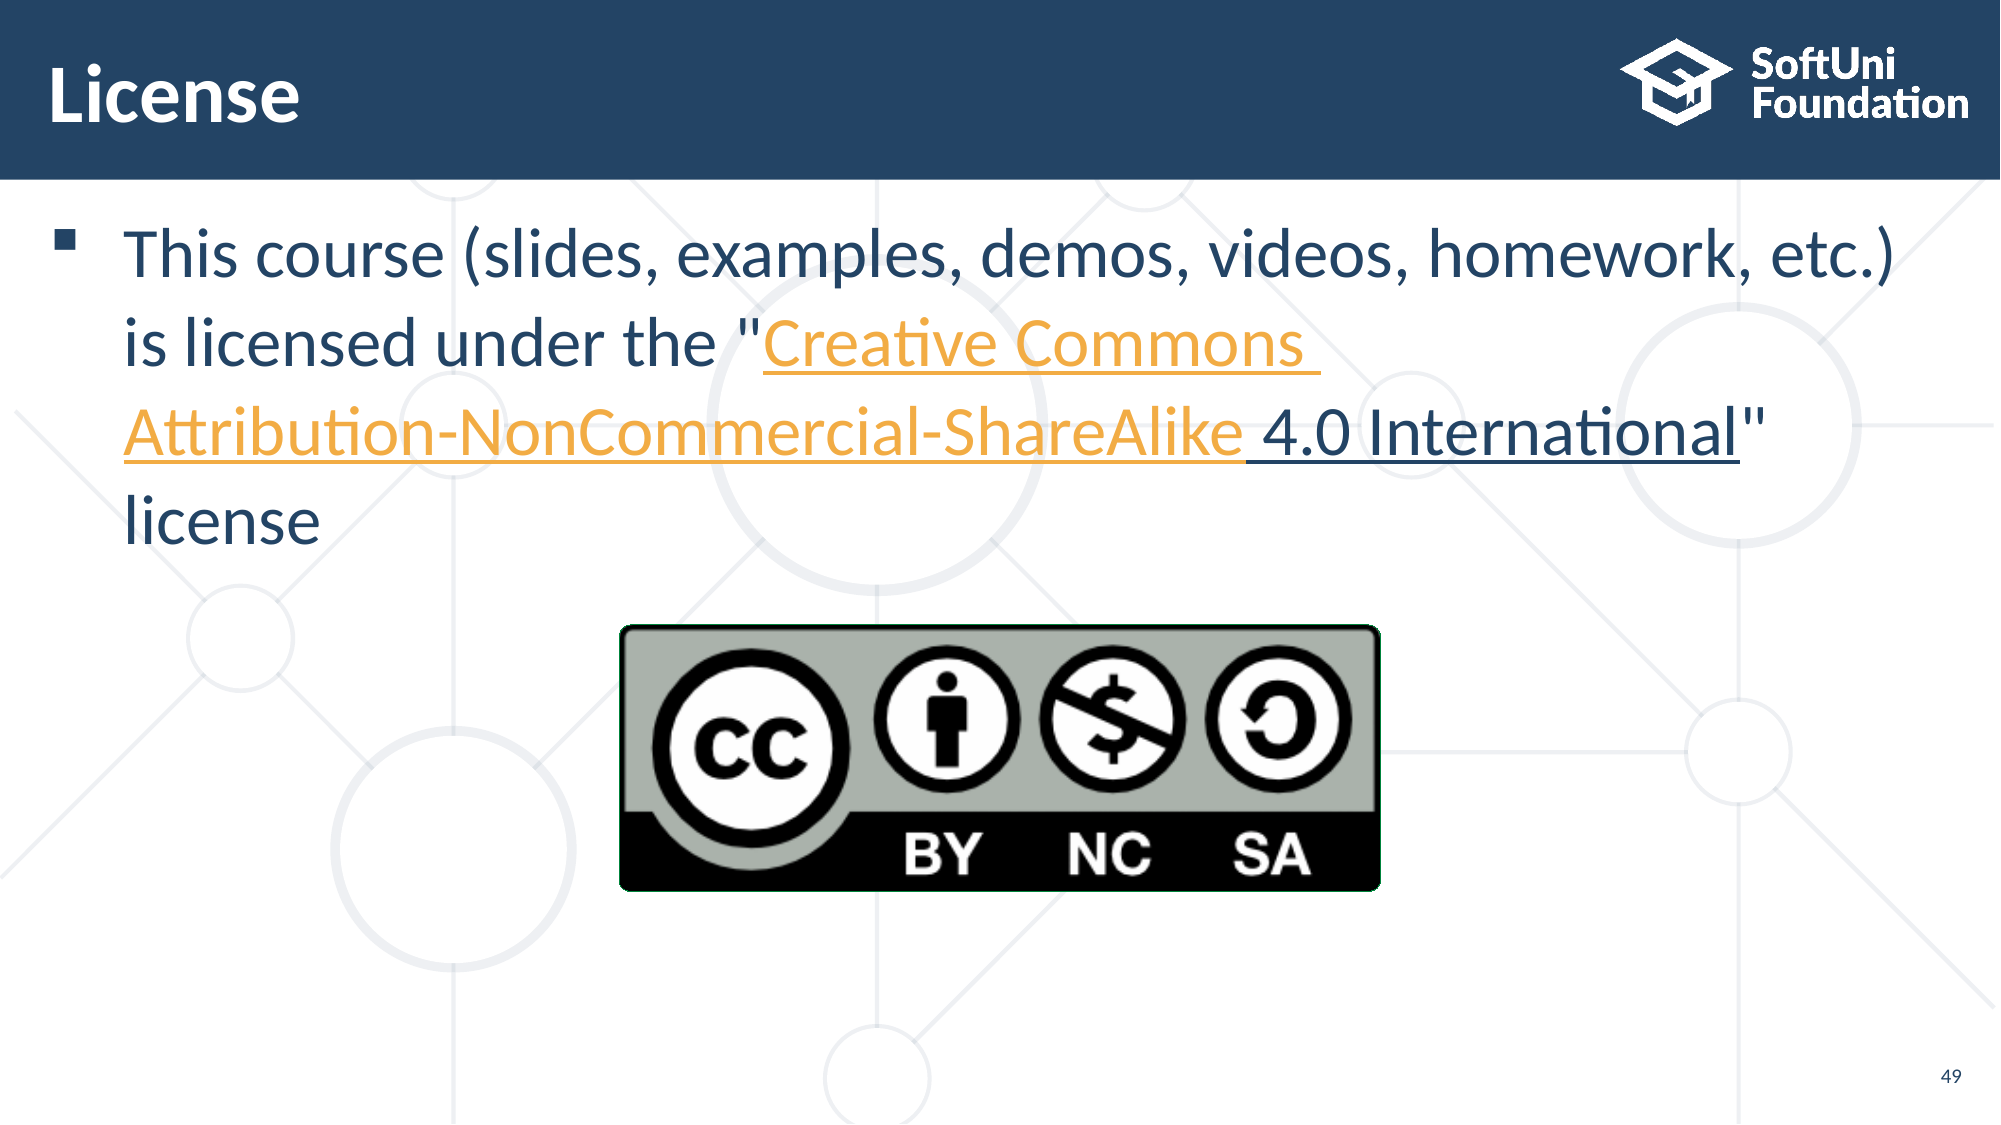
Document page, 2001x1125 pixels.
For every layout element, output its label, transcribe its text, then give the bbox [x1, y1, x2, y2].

slide_number 49 [1897, 1049, 1968, 1101]
picture [1619, 38, 1968, 126]
title License [31, 16, 1591, 162]
picture [618, 624, 1381, 892]
list This course (slides, examples, demos, videos, homework, etc.) is licensed under the "Creative Commons Attribution-NonCommercial-ShareAlike 4.0 International" license [31, 196, 1970, 1050]
